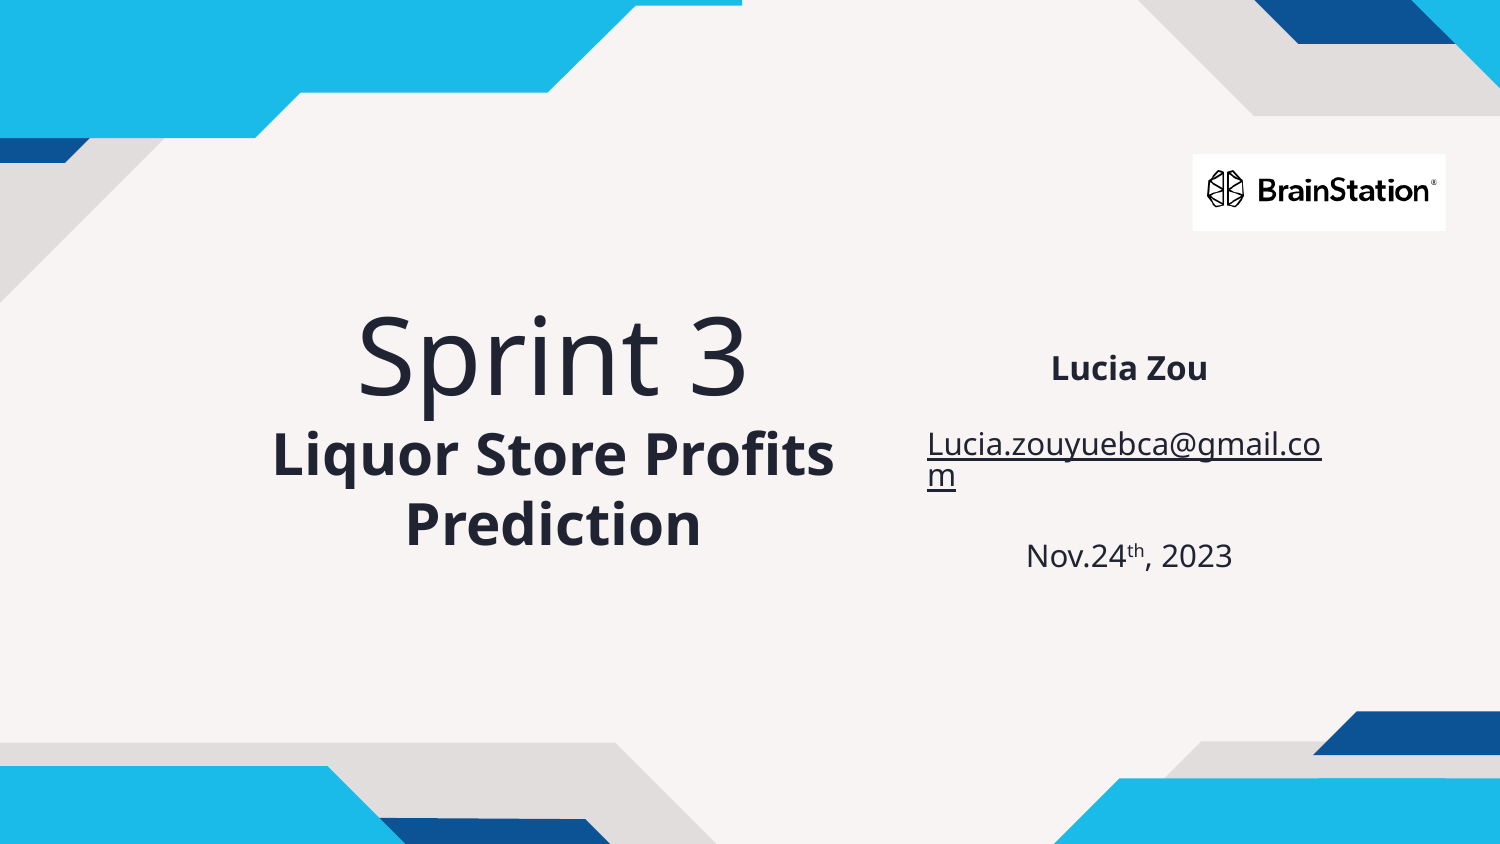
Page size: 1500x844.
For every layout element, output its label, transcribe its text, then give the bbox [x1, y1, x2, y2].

picture [1192, 153, 1446, 232]
title Sprint 3 Liquor Store Profits Prediction [111, 344, 912, 501]
subtitle Lucia Zou Lucia.zouyuebca@gmail.com Nov.24th, 2023 [912, 199, 1348, 690]
